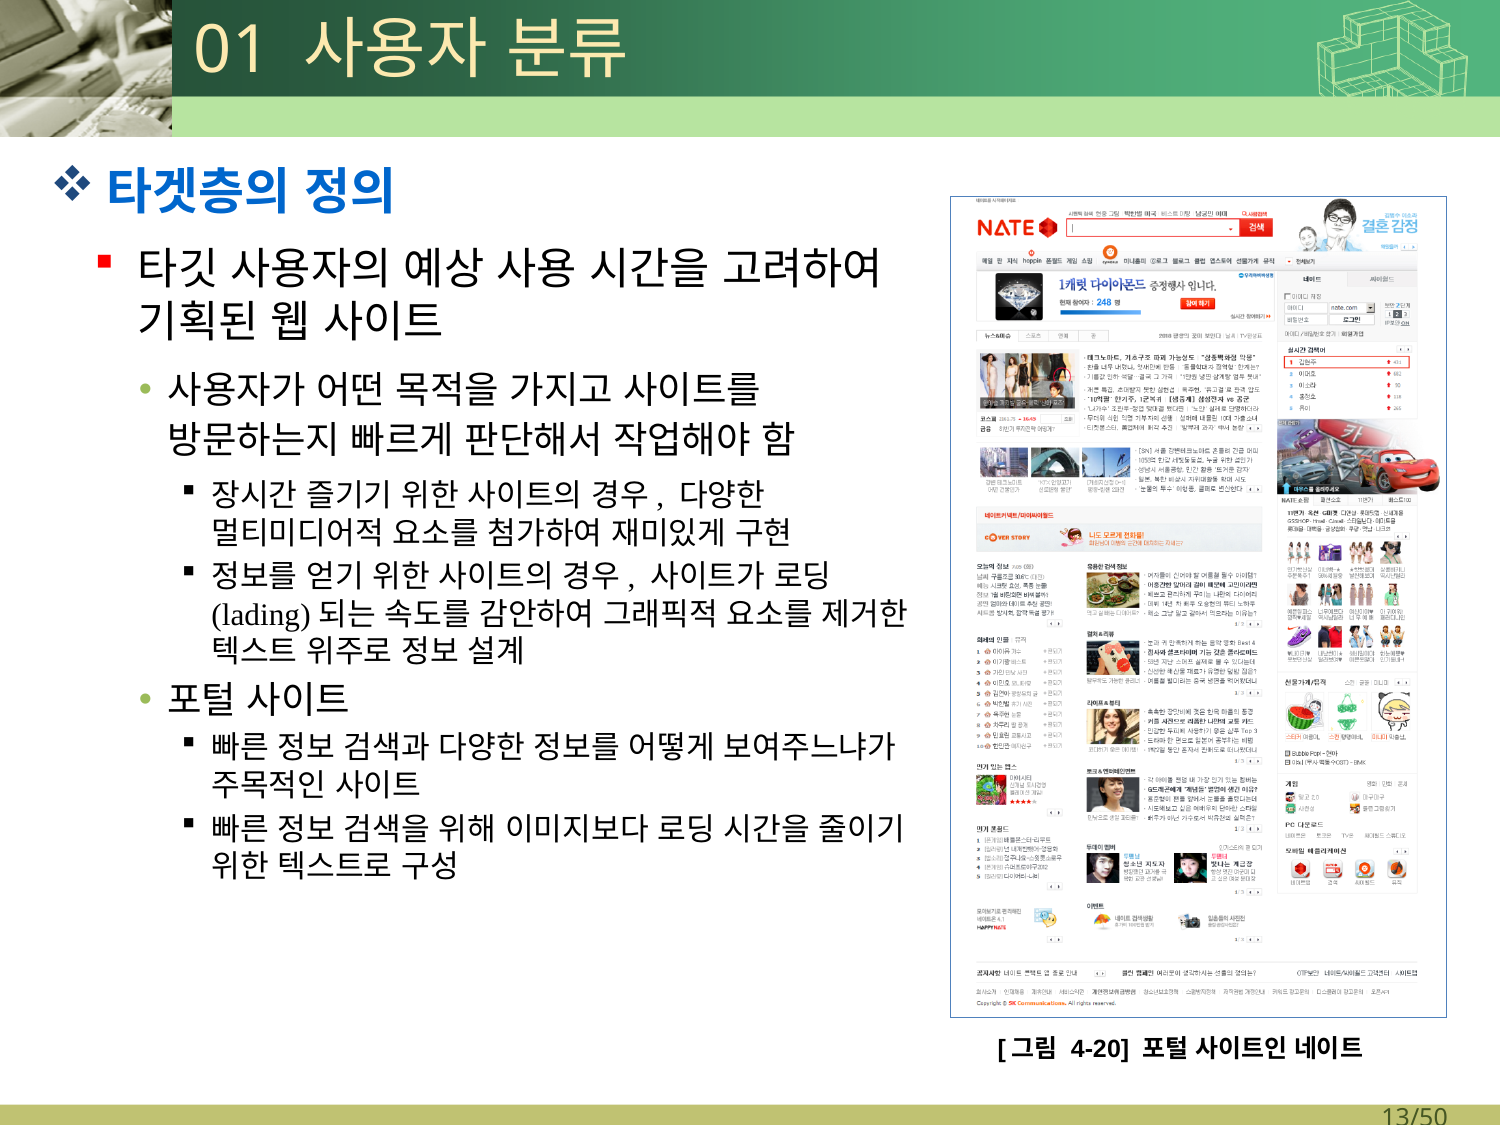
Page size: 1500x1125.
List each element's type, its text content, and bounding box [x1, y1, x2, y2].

list 타겟층의 정의 타깃 사용자의 예상 사용 시간을 고려하여 기획된 웹 사이트 사용자가 어떤 목적을 가지고 사이트를 방문하는지 빠르게 판단해서 작업해야 함 장시간 즐기기 위한 사이트의 경우, 다양한 멀티미디어적 요소를 첨가하여 재미있게 구현 정보를 얻기 위한 사이트의 경우, 사이트가 로딩(lading)되는 속도를 감안하여 그래픽적 요소를 제거한 텍스트 위주로 정보 설계 포털 사이트 빠른 정보 검색과 다양한 정보를 어떻게 보여주느냐가 주목적인 사이트 빠른 정보 검색을 위해 이미지보다 로딩 시간을 줄이기 위한 텍스트로 구성 [35, 152, 951, 1079]
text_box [950, 195, 1448, 1071]
title 01 사용자 분류 [178, 9, 1339, 82]
picture [0, 0, 1500, 151]
